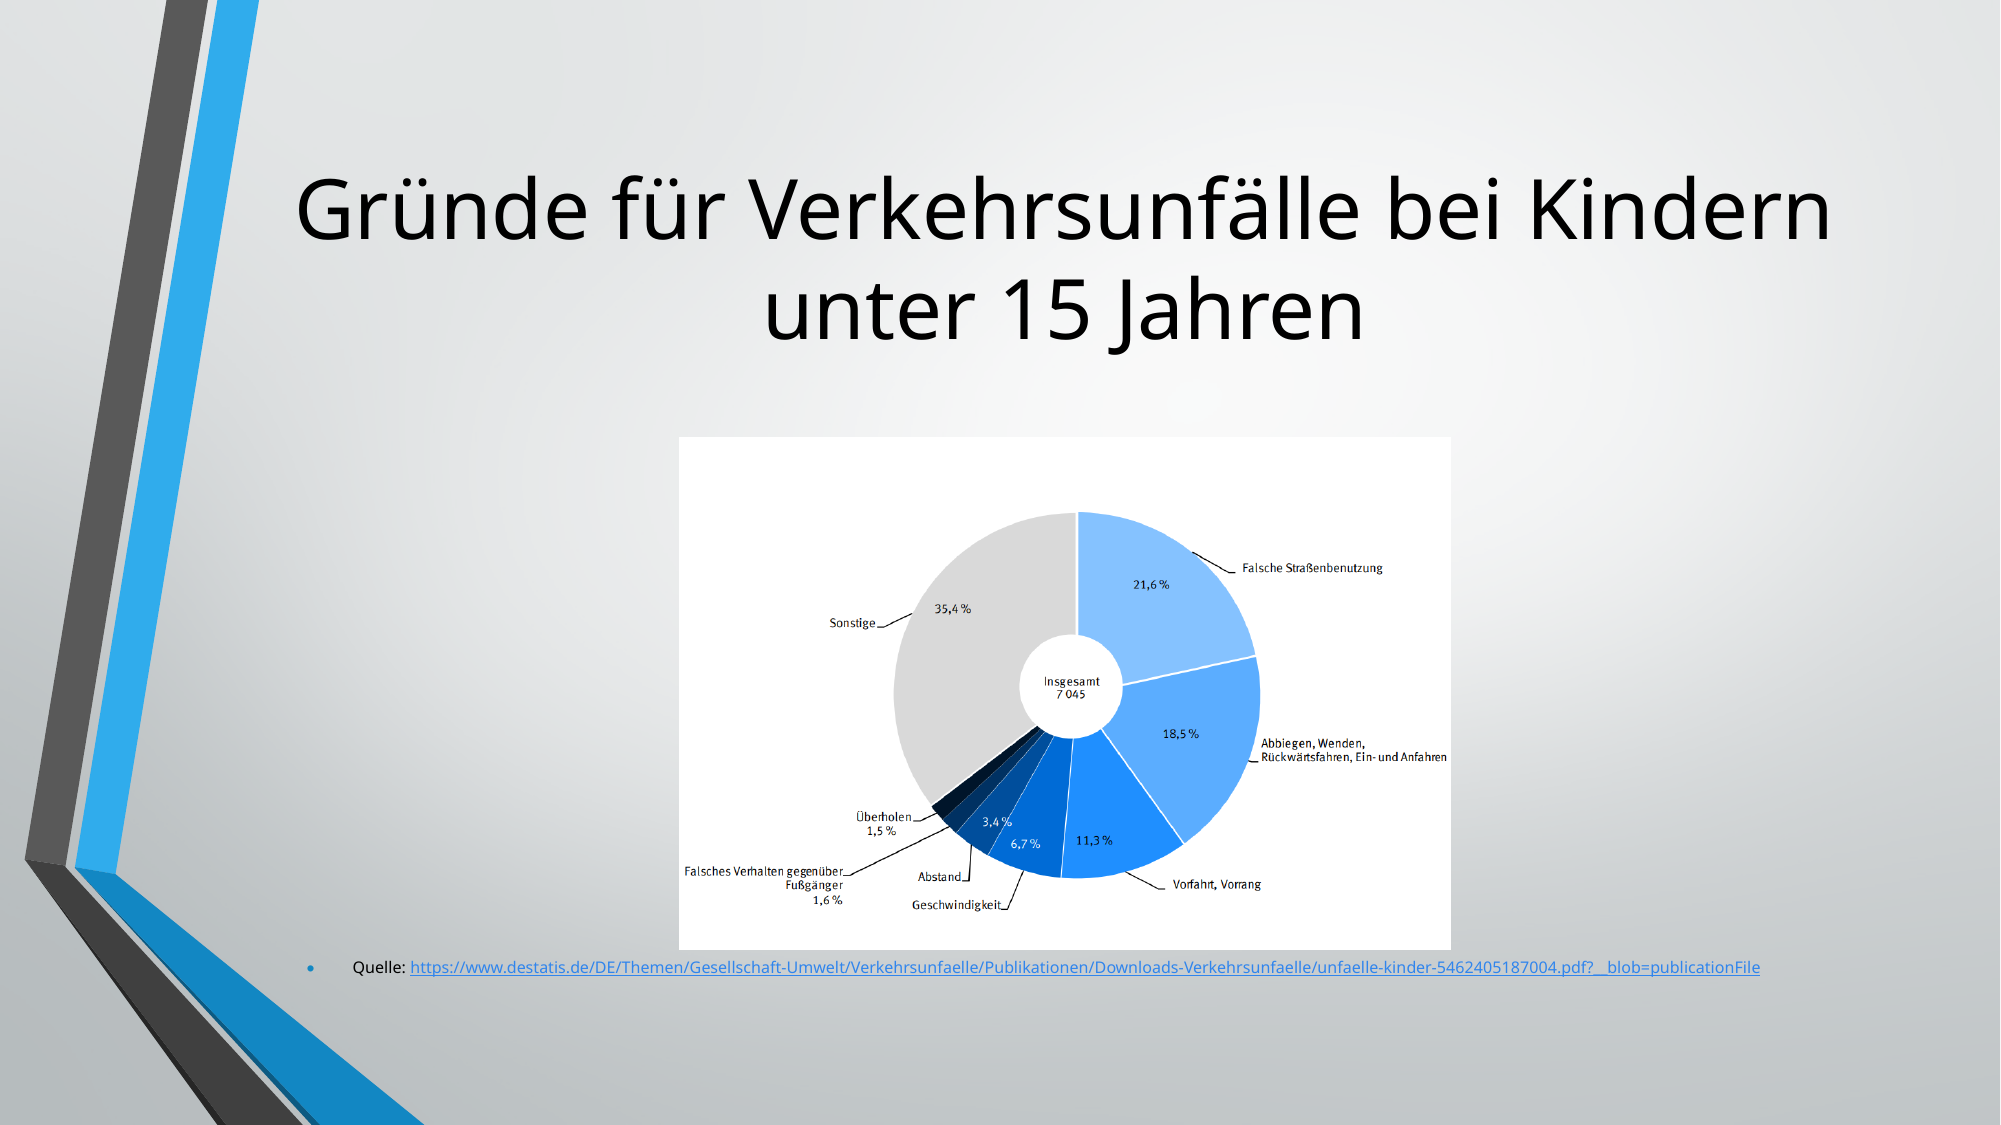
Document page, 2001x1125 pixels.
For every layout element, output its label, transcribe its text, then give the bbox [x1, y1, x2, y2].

text_box Quelle: https://www.destatis.de/DE/Themen/Gesellschaft-Umwelt/Verkehrsunfaelle/Publikationen/Downloads-Verkehrsunfaelle/unfaelle-kinder-5462405187004.pdf?__blob=publicationFile [291, 950, 1936, 988]
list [679, 437, 1451, 951]
title Gründe für Verkehrsunfälle bei Kindern unter 15 Jahren [243, 112, 1887, 400]
